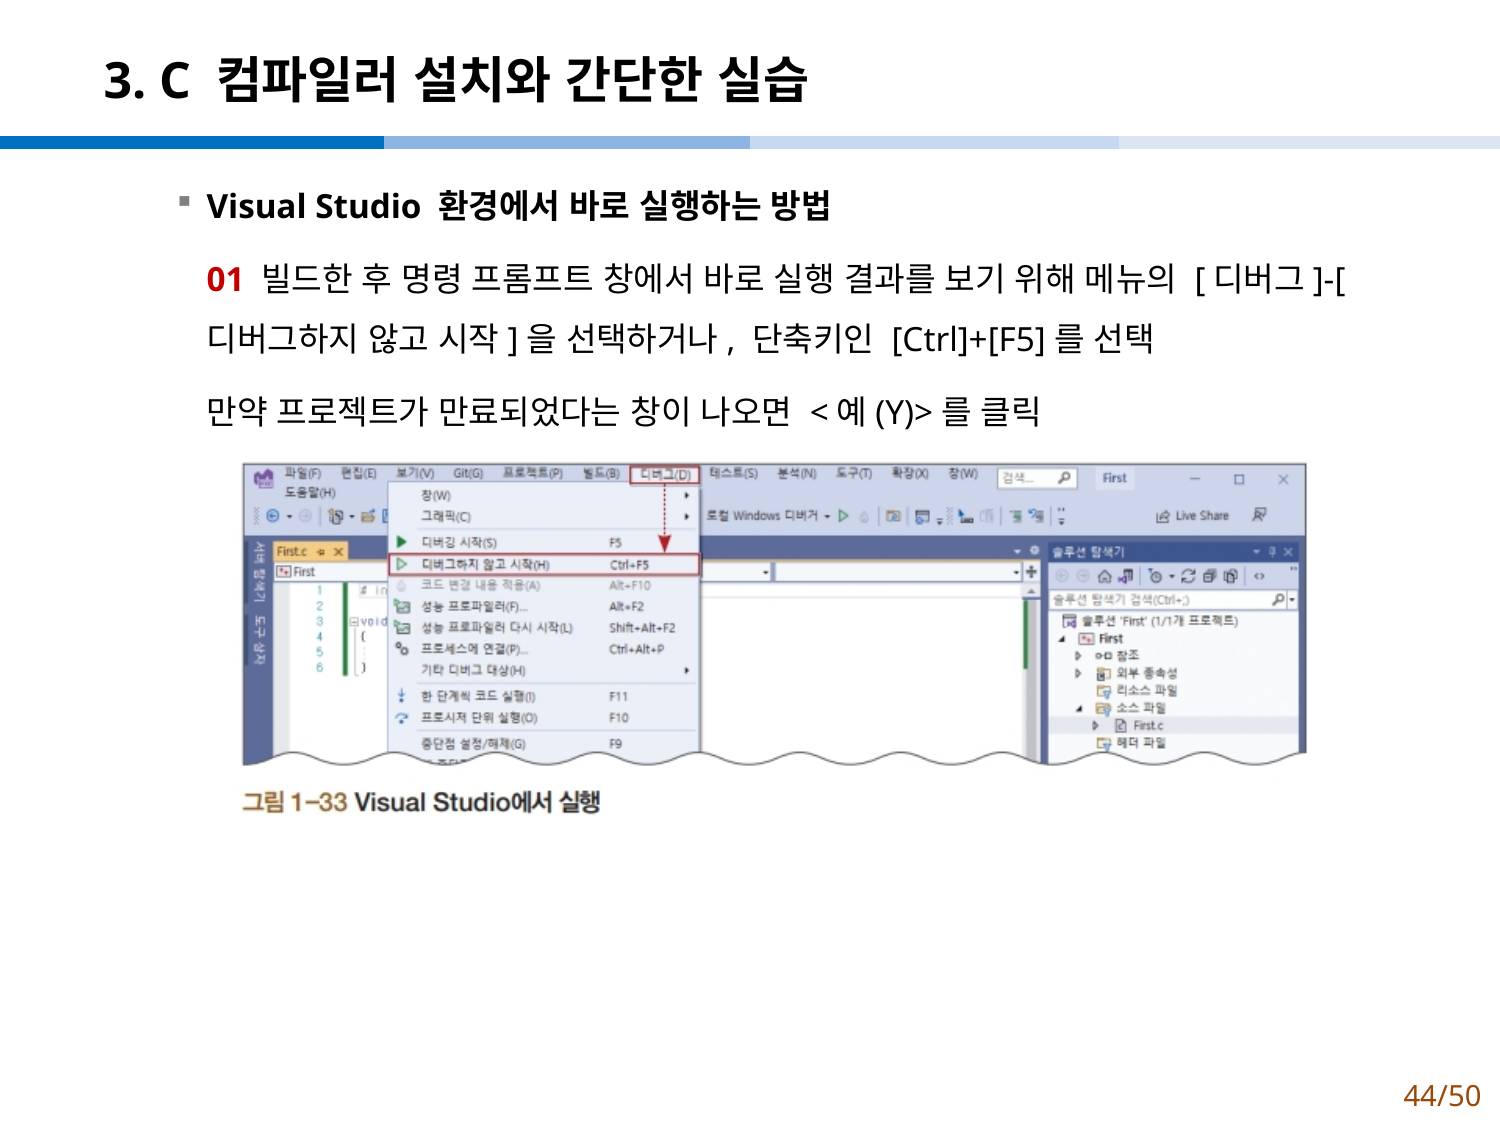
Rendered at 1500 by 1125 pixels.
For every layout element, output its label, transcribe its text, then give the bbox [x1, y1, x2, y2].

list Visual Studio 환경에서 바로 실행하는 방법 01 빌드한 후 명령 프롬프트 창에서 바로 실행 결과를 보기 위해 메뉴의 [디버그]-[디버그하지 않고 시작]을 선택하거나, 단축키인 [Ctrl]+[F5]를 선택 만약 프로젝트가 만료되었다는 창이 나오면 <예(Y)>를 클릭 [88, 177, 1459, 1077]
title 3. C 컴파일러 설치와 간단한 실습 [88, 32, 1330, 124]
picture [234, 455, 1313, 816]
